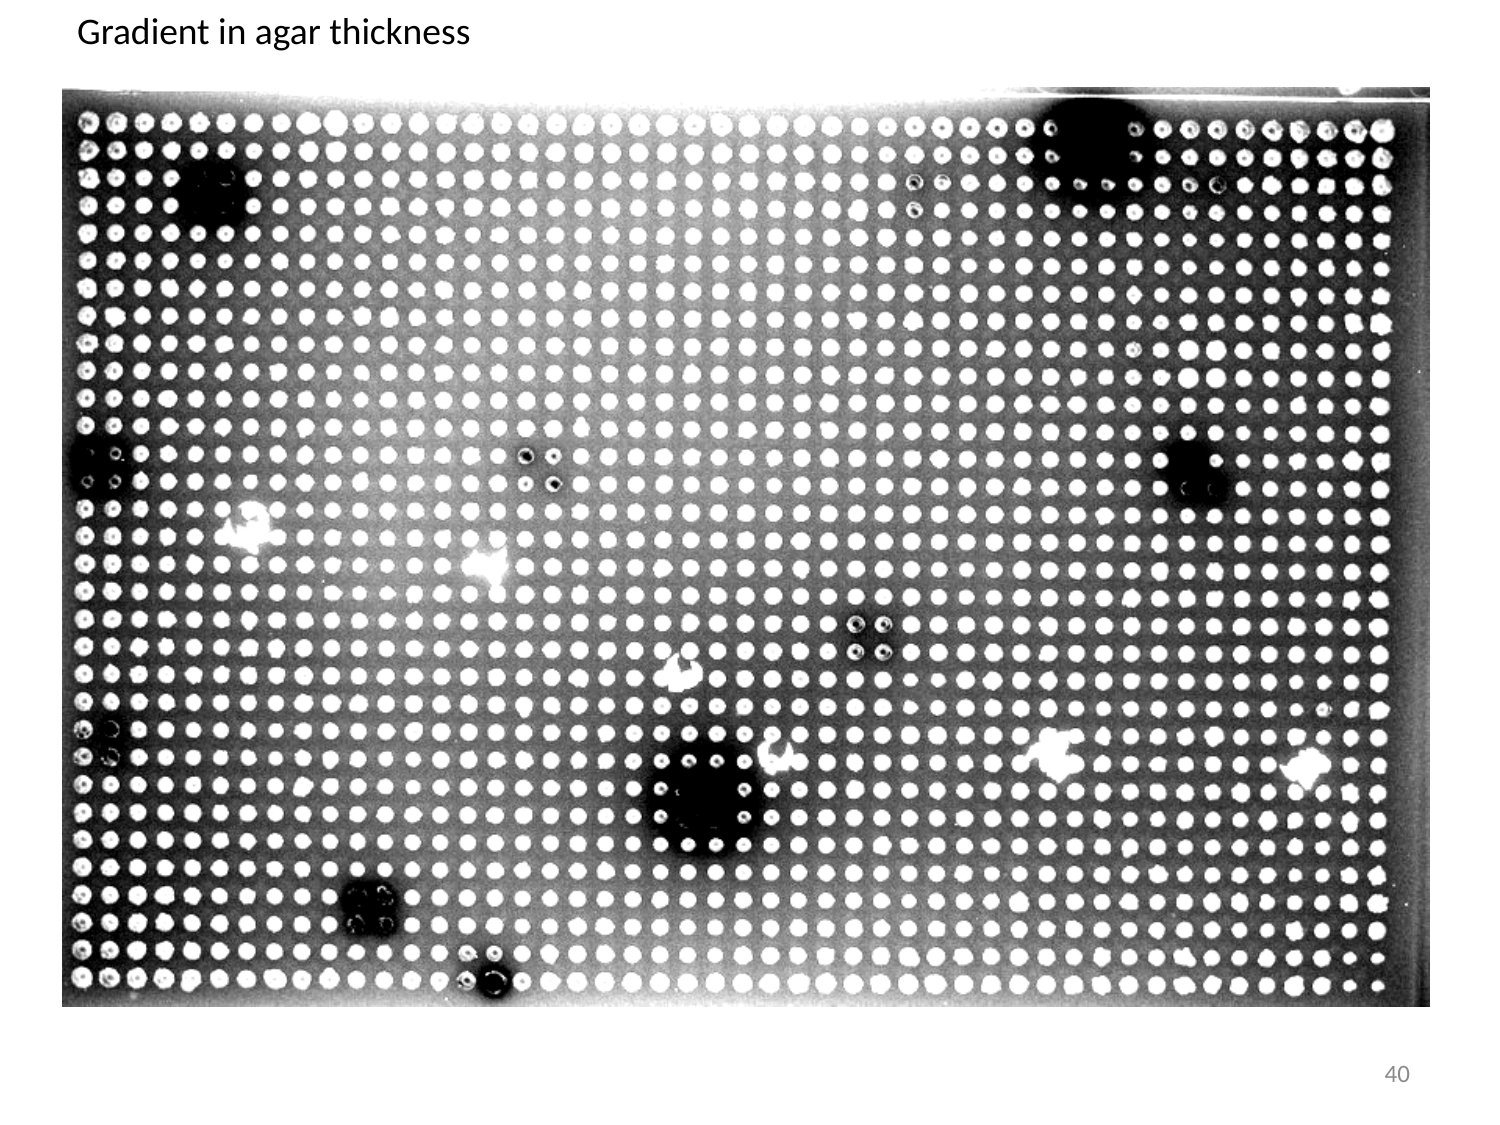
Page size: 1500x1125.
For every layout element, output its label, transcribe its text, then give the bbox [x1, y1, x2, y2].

picture [62, 87, 1430, 1007]
slide_number 40 [1074, 1042, 1425, 1103]
text_box Gradient in agar thickness [62, 0, 1425, 60]
